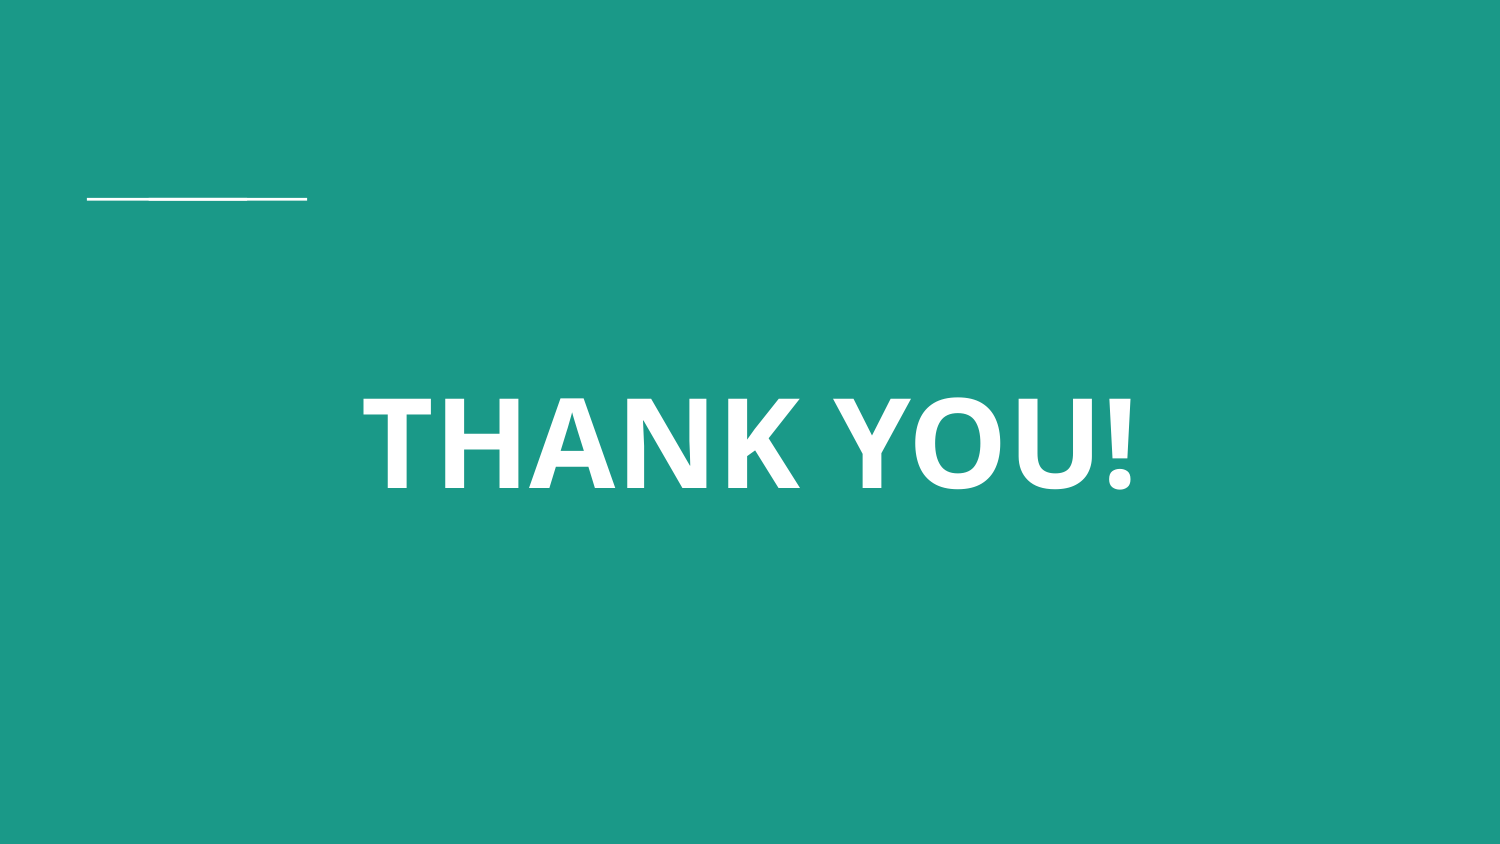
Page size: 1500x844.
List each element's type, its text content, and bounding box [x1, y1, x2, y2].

title THANK YOU! [119, 216, 1381, 661]
